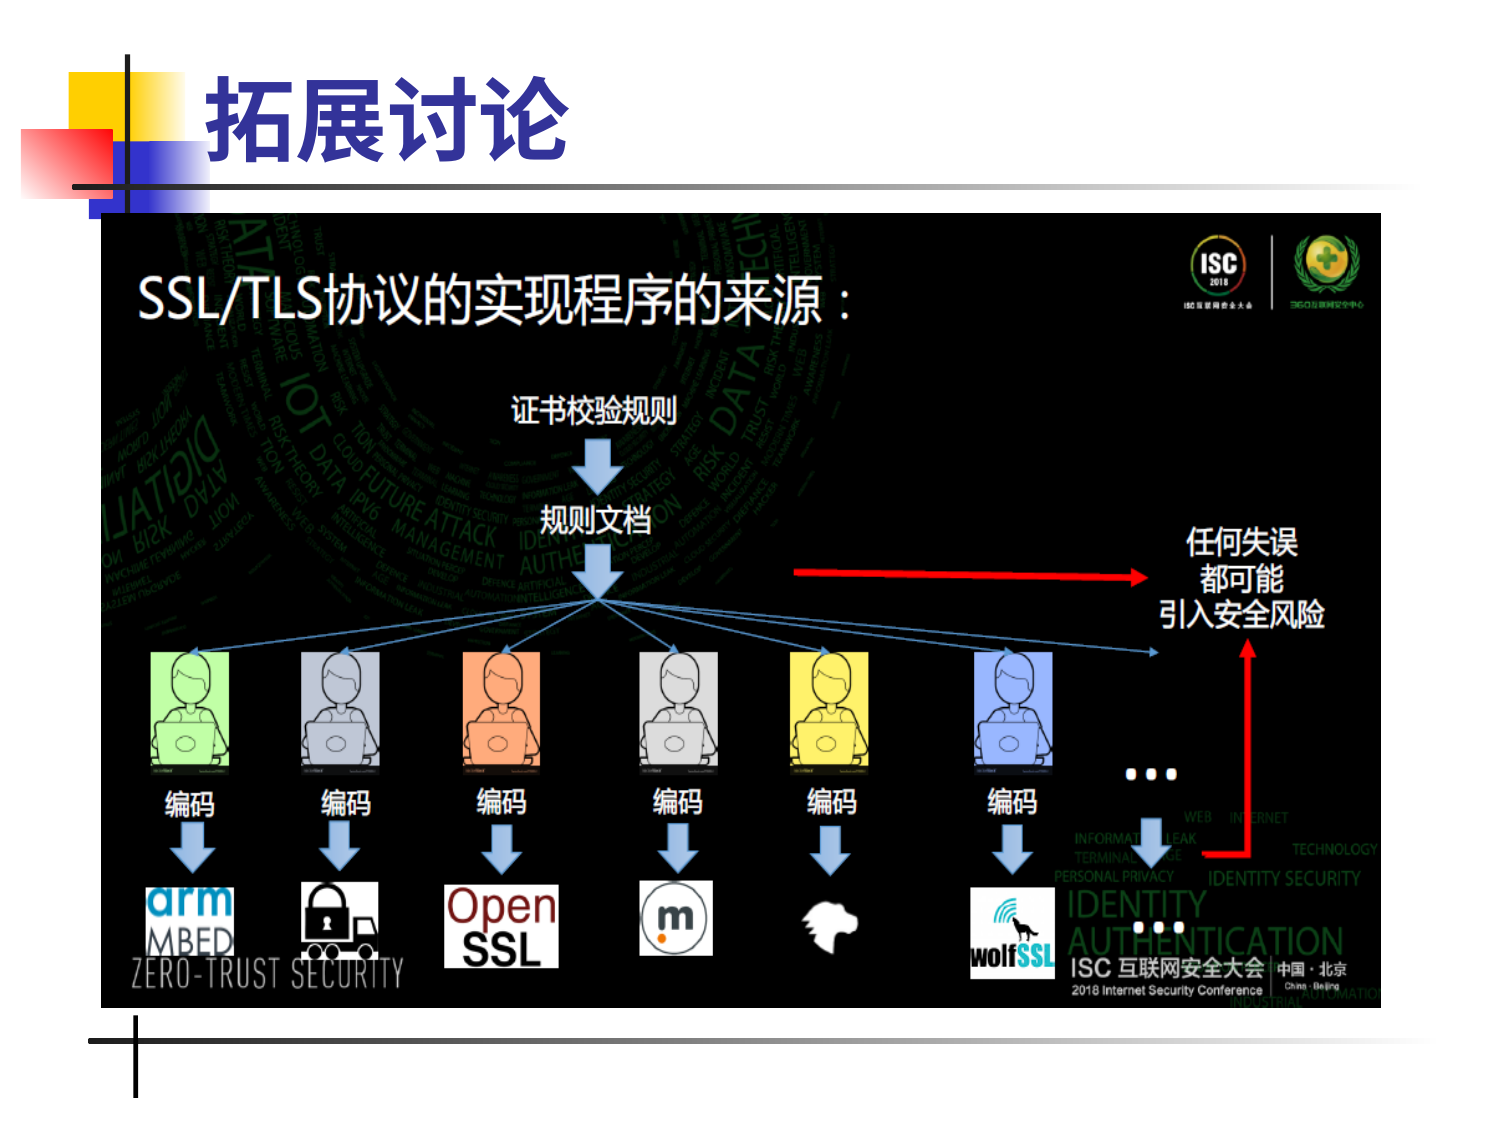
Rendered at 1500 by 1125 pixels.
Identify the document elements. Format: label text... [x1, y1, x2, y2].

title 拓展讨论 [188, 23, 1468, 181]
picture [101, 213, 1381, 1009]
